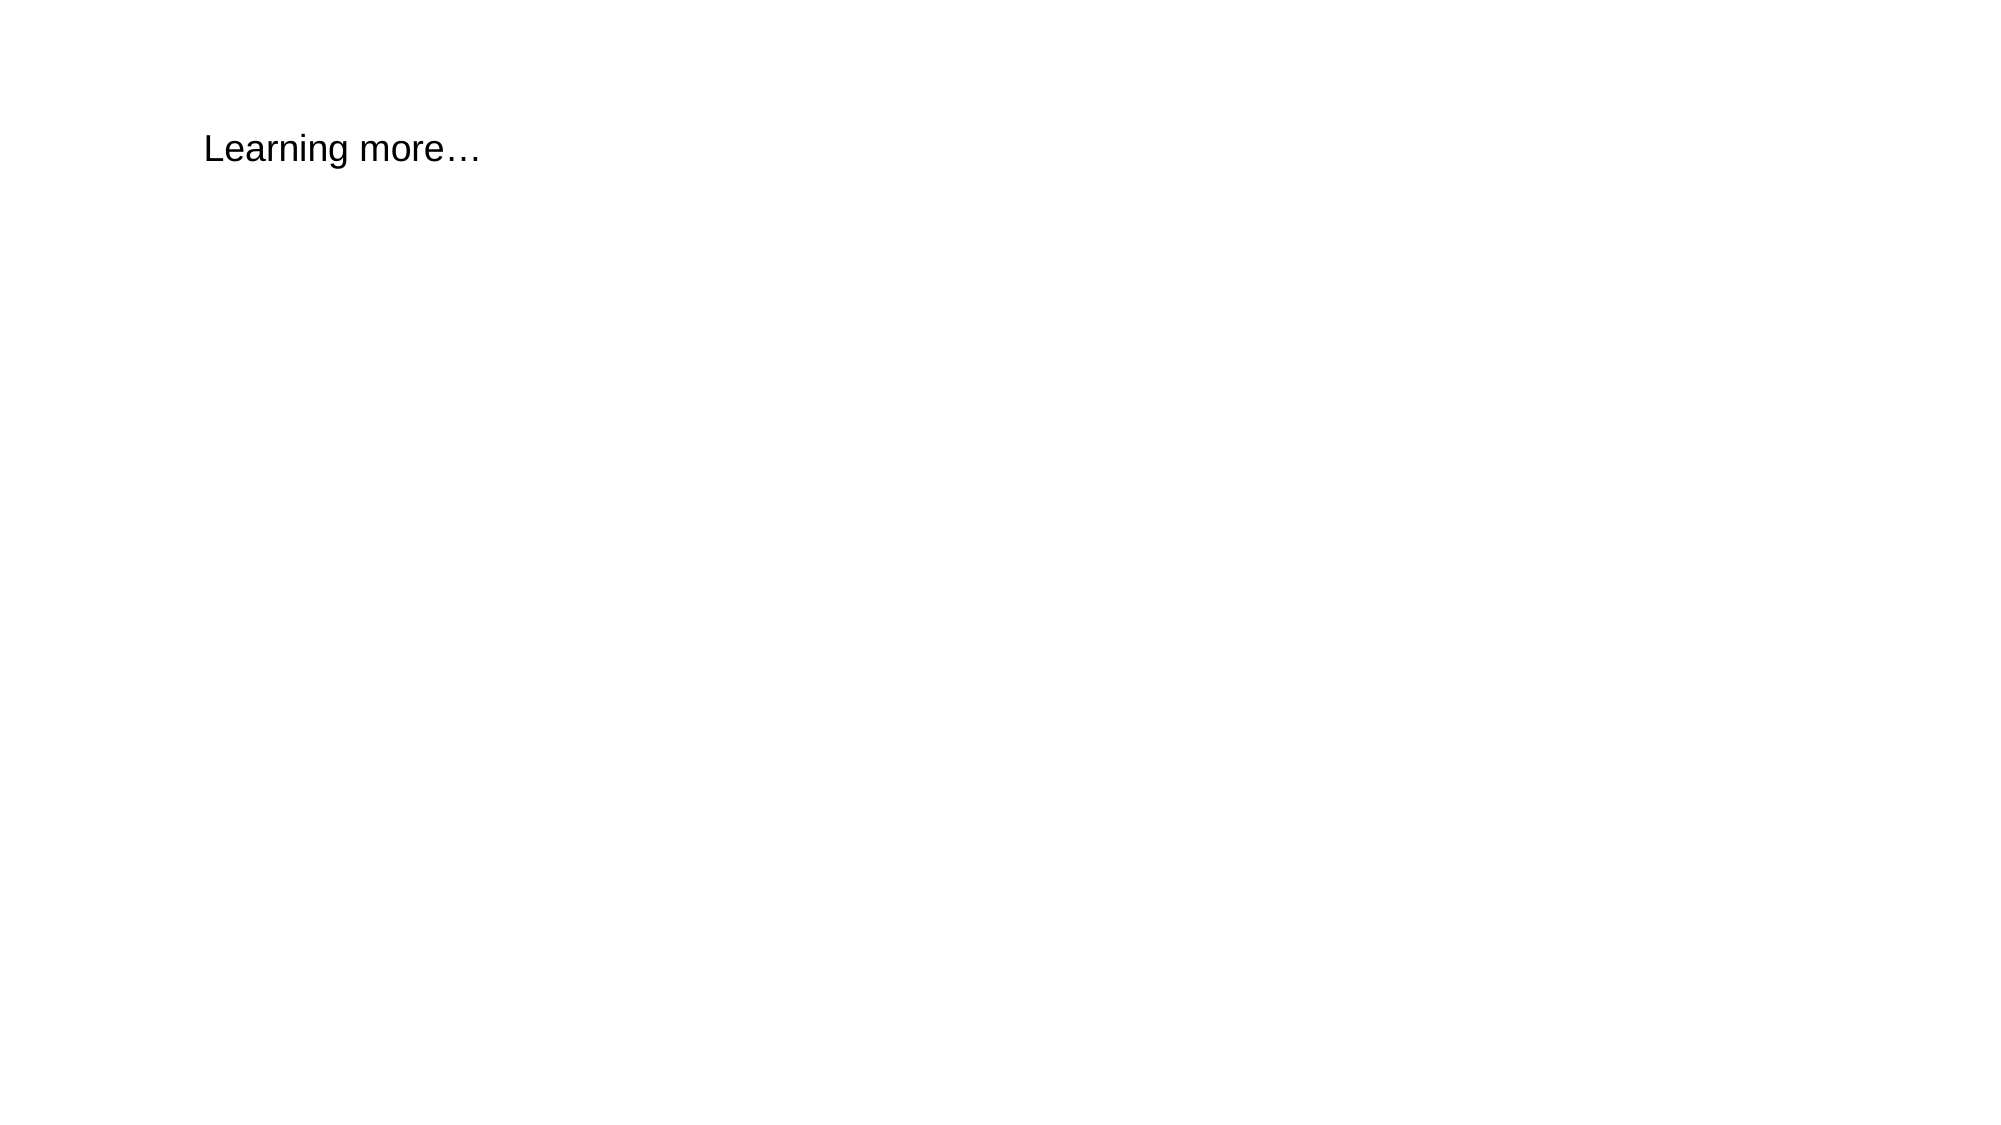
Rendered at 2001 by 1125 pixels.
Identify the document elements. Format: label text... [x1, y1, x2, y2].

text_box Learning more… [188, 116, 498, 267]
